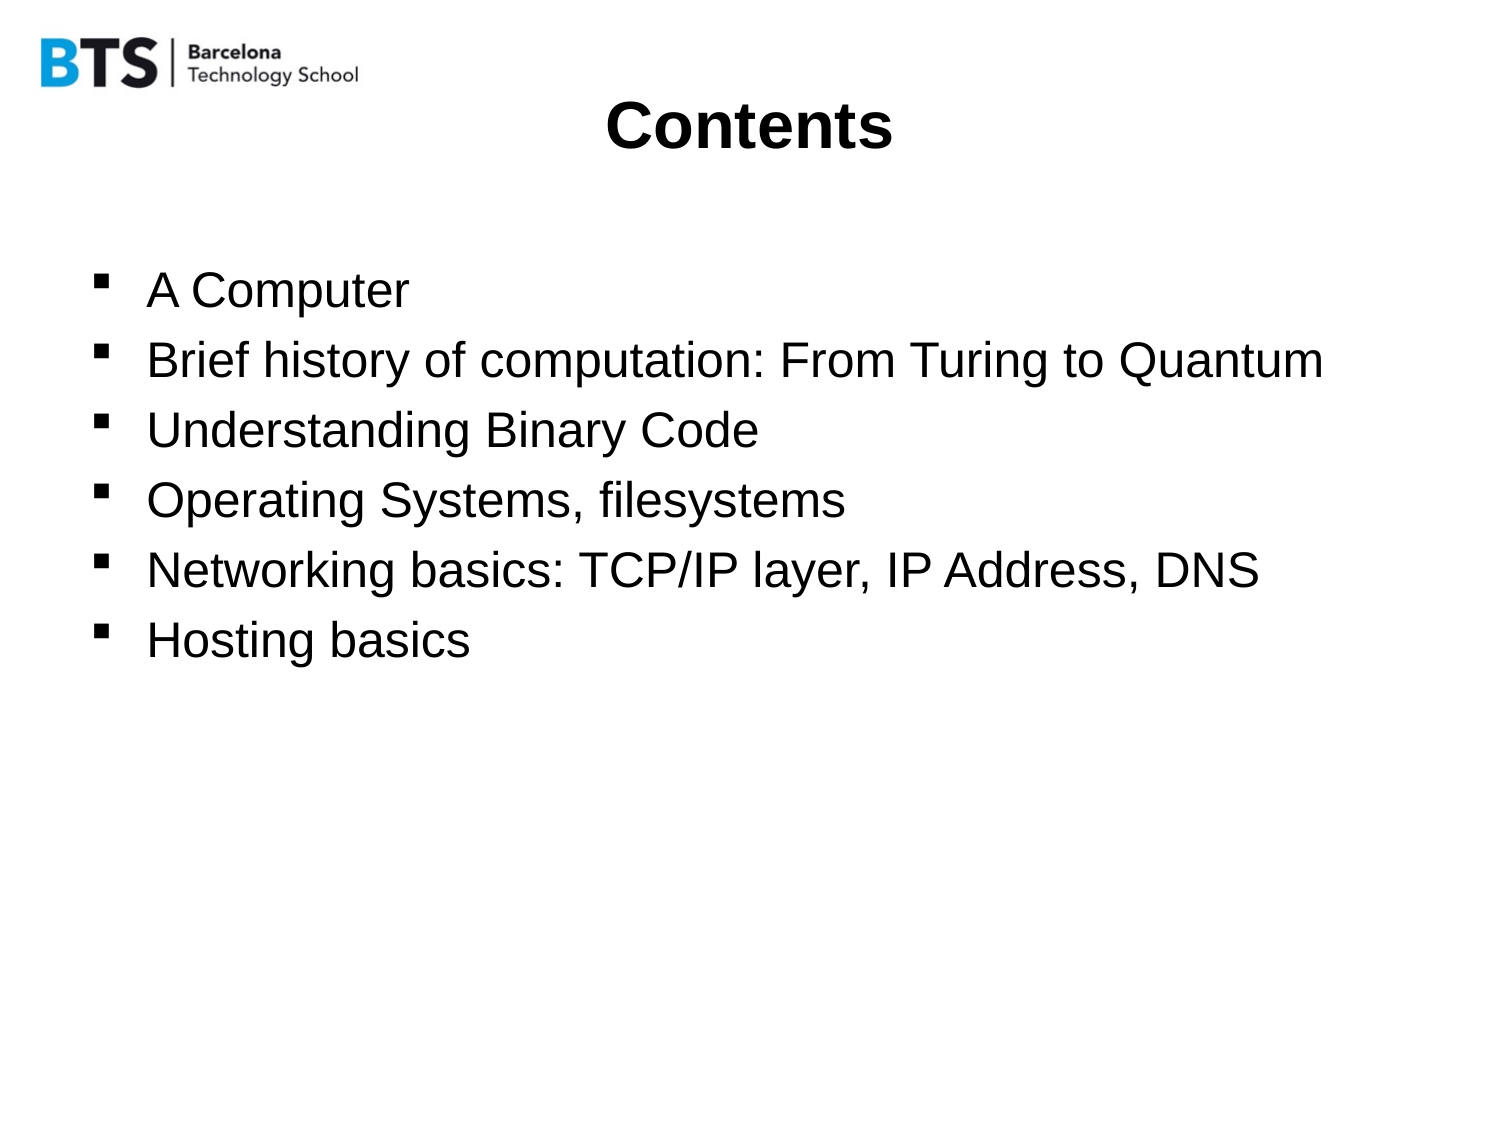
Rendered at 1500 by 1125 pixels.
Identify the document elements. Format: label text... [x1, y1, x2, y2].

picture [19, 22, 381, 103]
picture [52, 47, 66, 58]
title Contents [75, 28, 1425, 216]
list A Computer Brief history of computation: From Turing to Quantum Understanding Binary Code Operating Systems, filesystems Networking basics: TCP/IP layer, IP Address, DNS Hosting basics [75, 249, 1425, 1054]
picture [52, 65, 67, 78]
